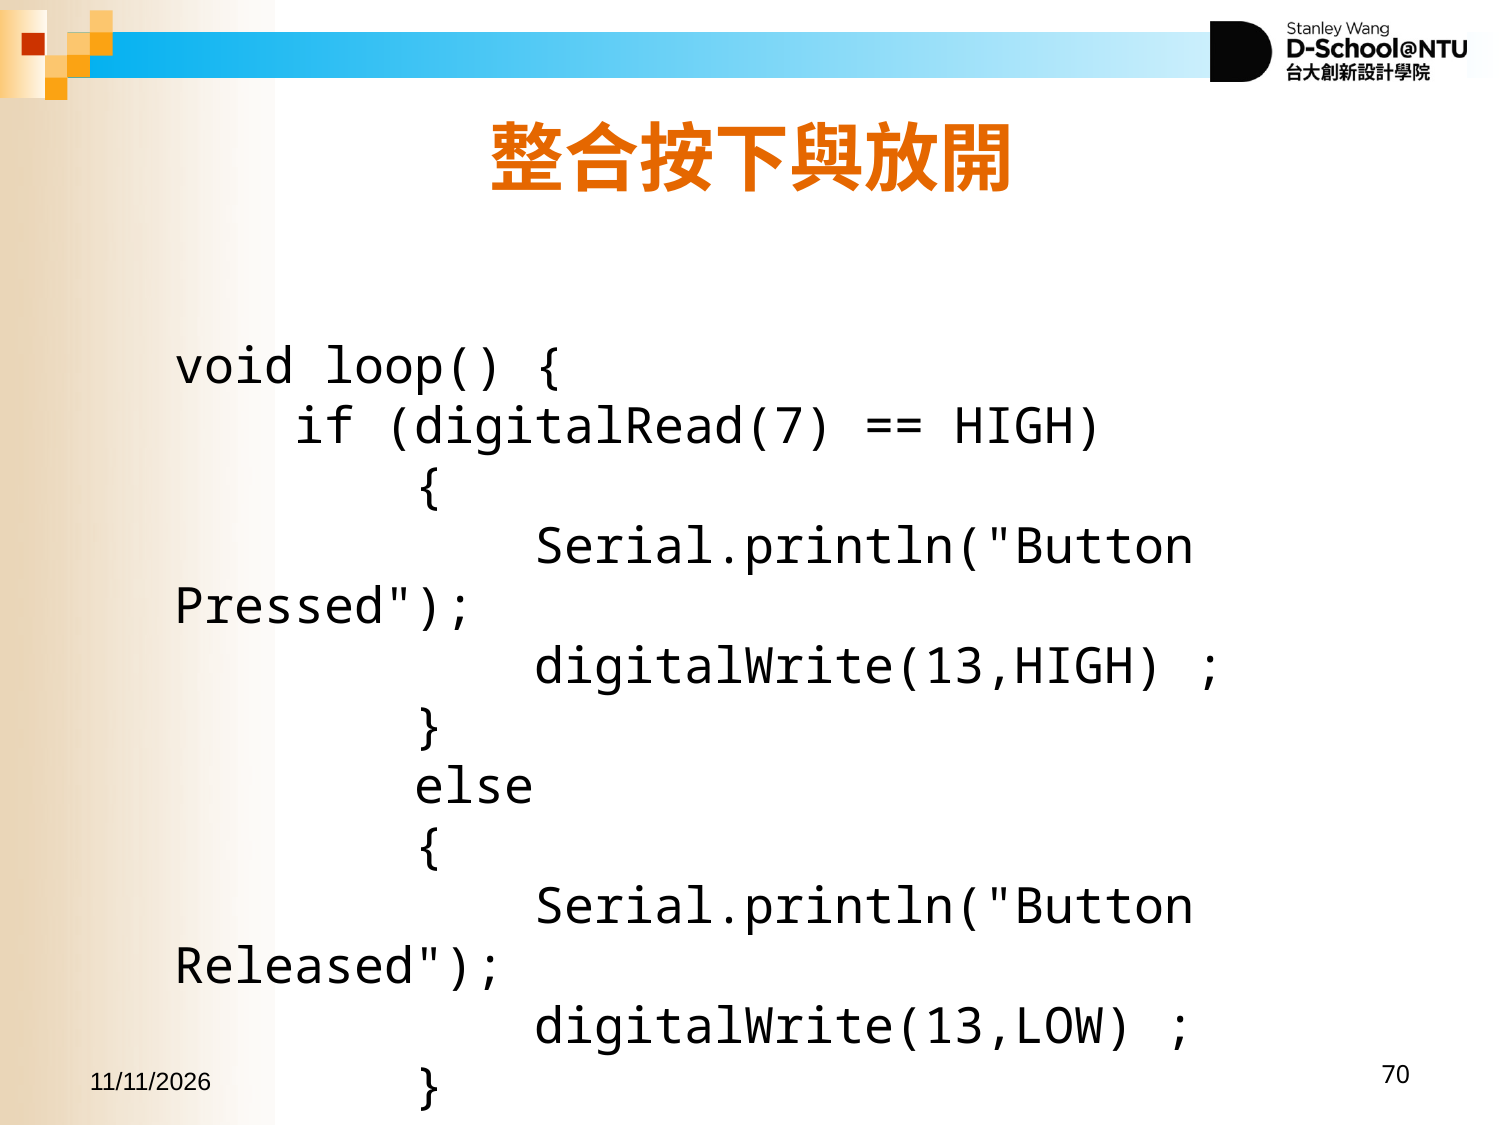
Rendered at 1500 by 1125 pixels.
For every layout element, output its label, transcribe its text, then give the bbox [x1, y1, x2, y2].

text_box void loop() { if (digitalRead(7) == HIGH) { Serial.println("Button Pressed"); digitalWrite(13,HIGH) ; } else { Serial.println("Button Released"); digitalWrite(13,LOW) ; } } [159, 326, 1376, 1125]
title 整合按下與放開 [76, 42, 1427, 268]
text_box 2017/11/2 [75, 1024, 159, 1103]
text_box 70 [1376, 1024, 1425, 1100]
picture [1210, 21, 1467, 82]
